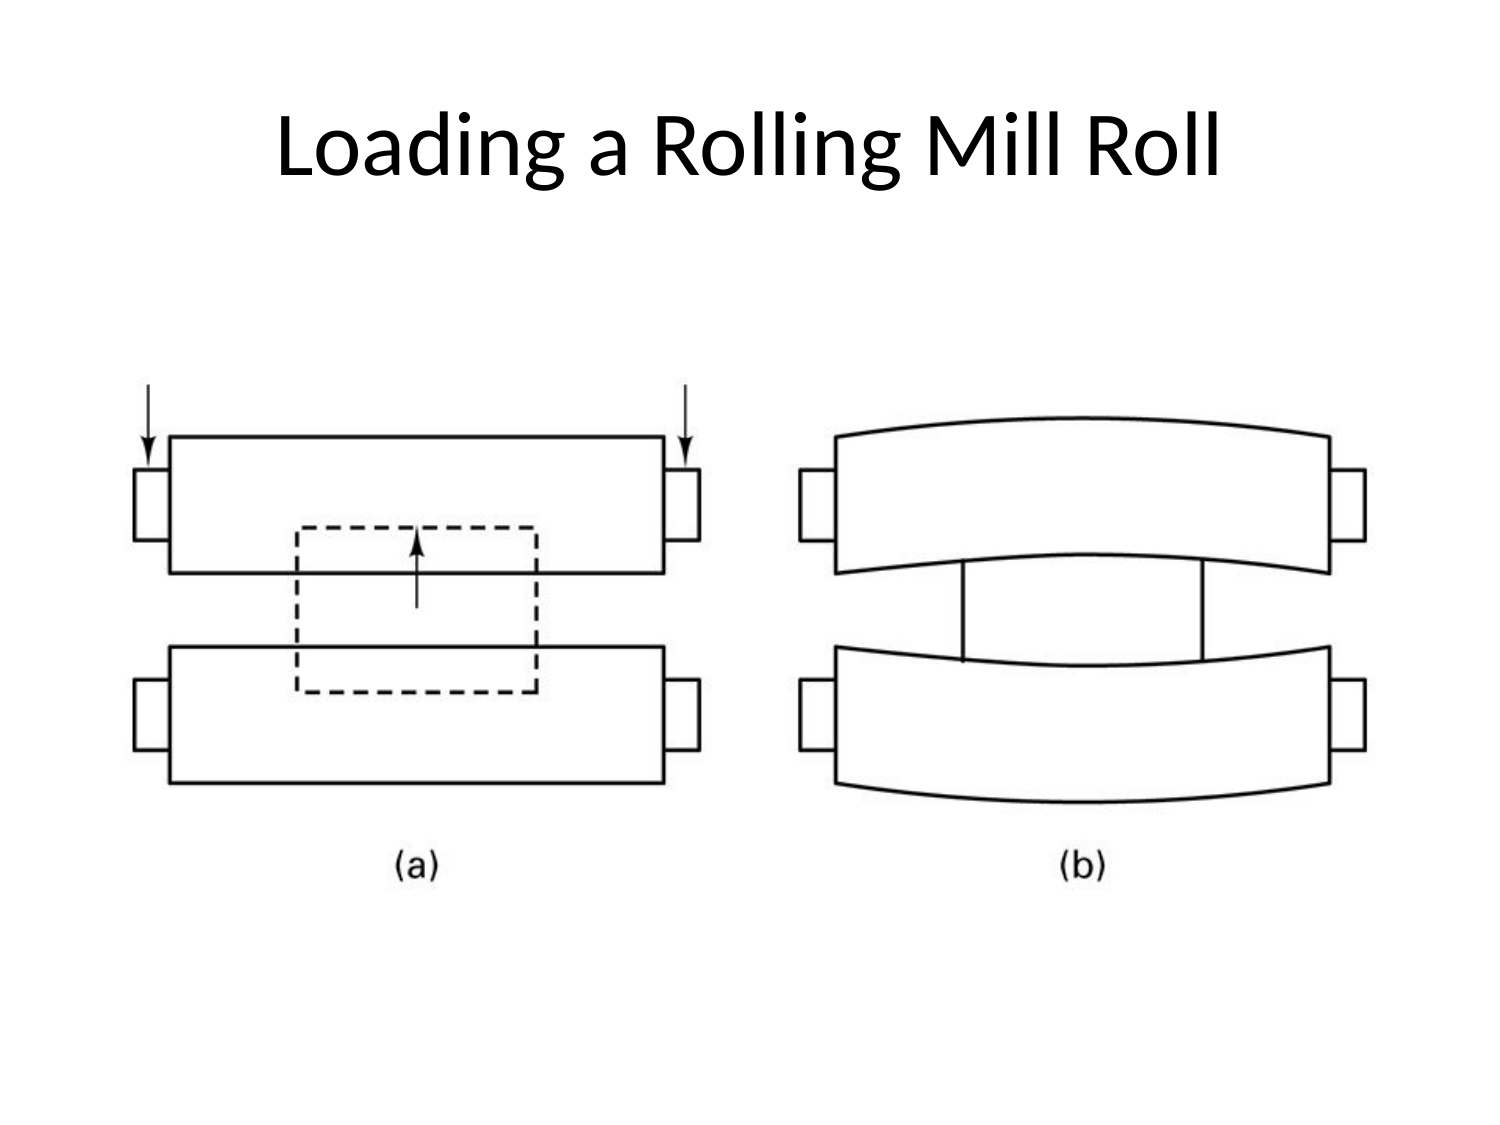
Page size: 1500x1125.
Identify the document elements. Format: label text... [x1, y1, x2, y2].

title Loading a Rolling Mill Roll [75, 45, 1425, 233]
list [124, 377, 1376, 891]
